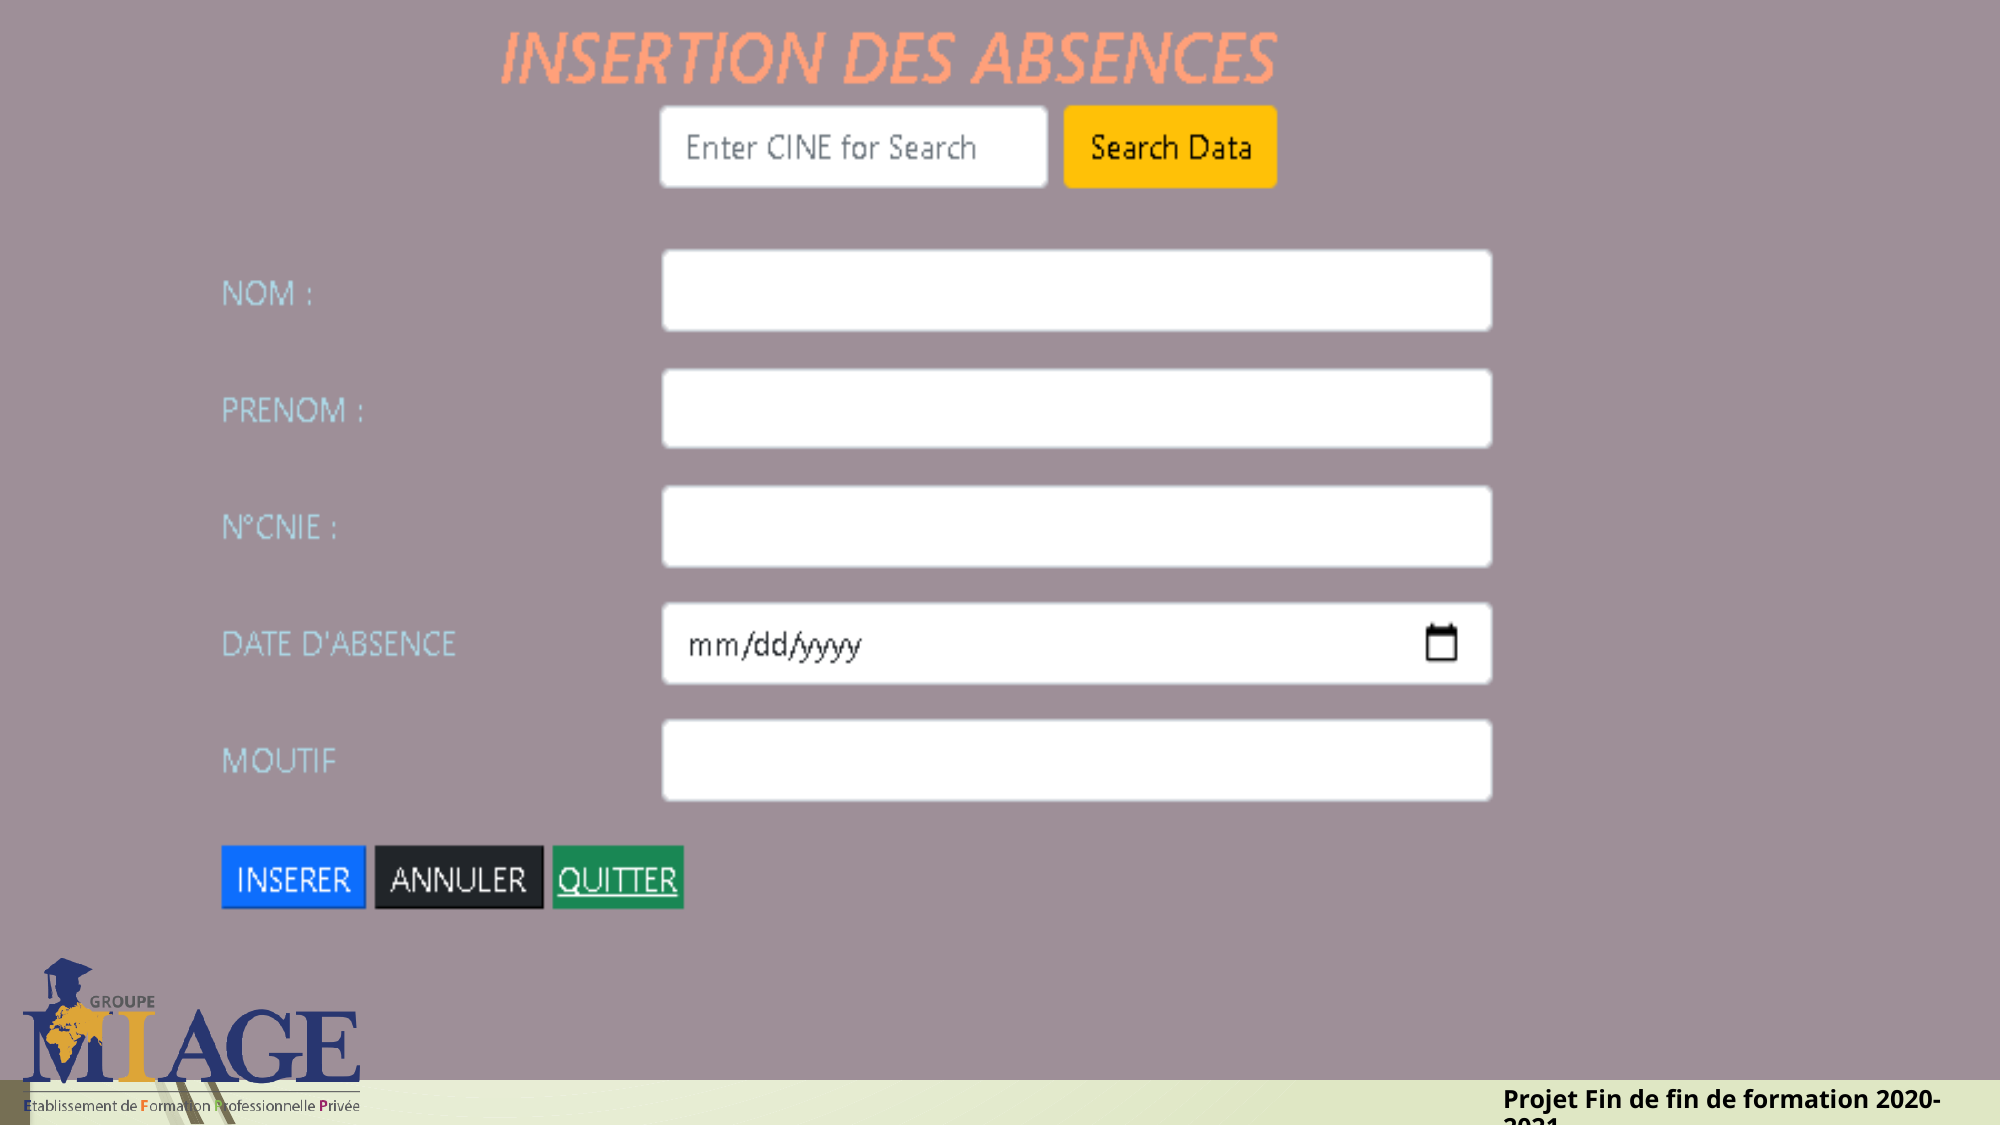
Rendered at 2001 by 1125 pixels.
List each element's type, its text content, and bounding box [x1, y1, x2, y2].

text_box Projet Fin de fin de formation 2020-2021 [1488, 1087, 2000, 1125]
picture [0, 0, 2000, 1111]
